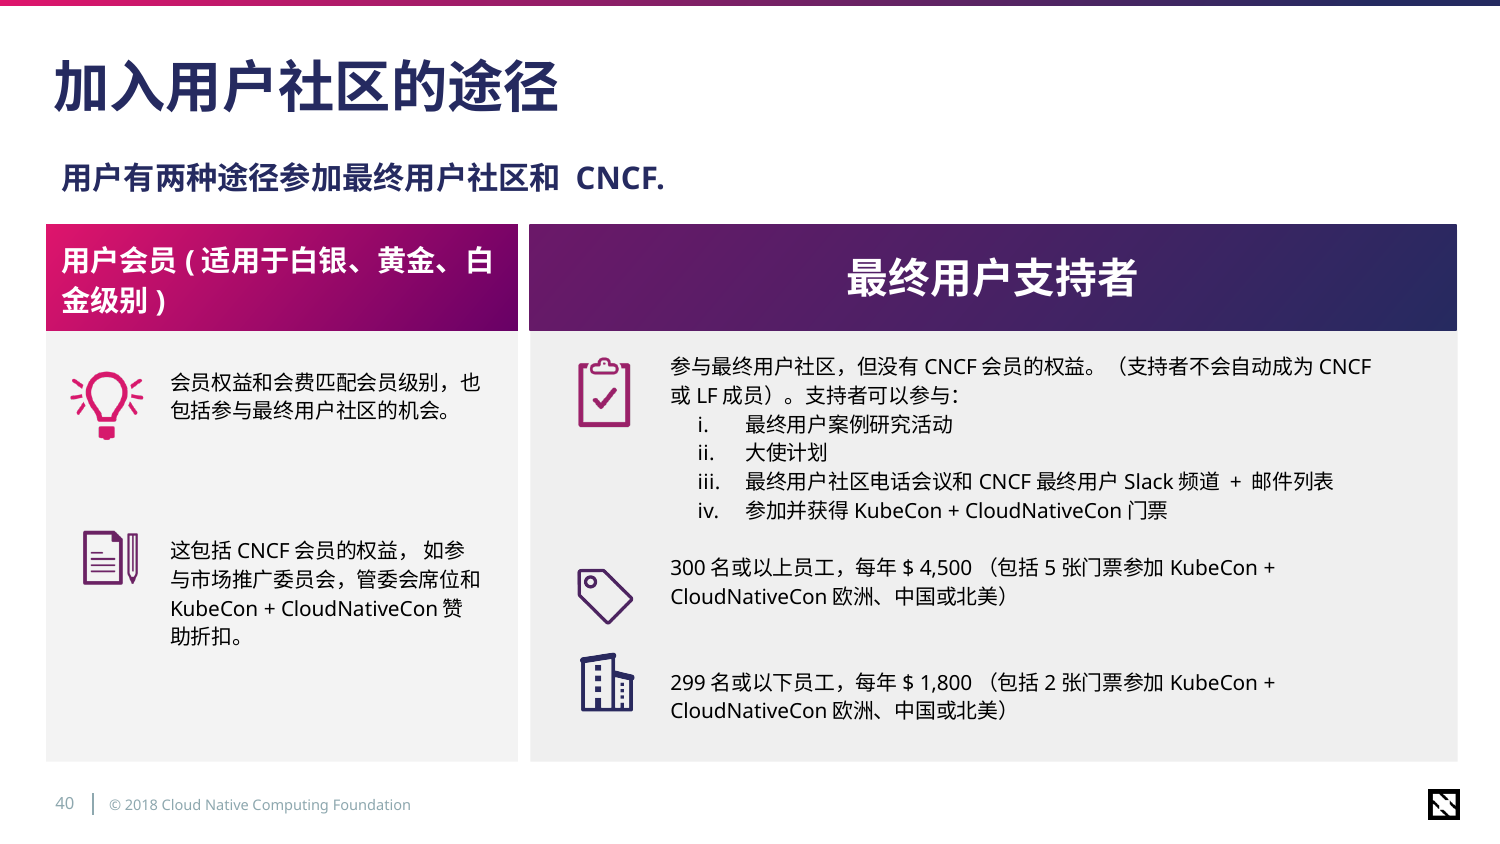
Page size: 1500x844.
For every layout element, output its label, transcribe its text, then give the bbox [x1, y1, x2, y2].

picture [1428, 789, 1460, 820]
text_box 会员权益和会费匹配会员级别，也包括参与最终用户社区的机会。 这包括CNCF会员的权益， 如参与市场推广委员会，管委会席位和KubeCon + CloudNativeCon赞助折扣。 [4, 357, 498, 754]
title 加入用户社区的途径 [42, 52, 1458, 126]
picture [566, 558, 640, 632]
picture [59, 357, 154, 451]
text_box 最终用户支持者 [529, 224, 1457, 331]
text_box 参与最终用户社区，但没有CNCF会员的权益。（支持者不会自动成为CNCF 或LF成员）。支持者可以参与： 最终用户案例研究活动 大使计划 最终用户社区电话会议和CNCF最终用户Slack频道 + 邮件列表 参加并获得KubeCon + CloudNativeCon门票 300名或以上员工，每年$ 4,500（包括5张门票参加KubeCon + CloudNativeCon欧洲、中国或北美） 299名或以下员工，每年$ 1,800（包括2张门票参加KubeCon + CloudNativeCon欧洲、中国或北美） [505, 342, 1433, 768]
text_box [530, 229, 1458, 762]
text_box 用户会员(适用于白银、黄金、白金级别) [46, 224, 518, 331]
text_box [46, 331, 518, 762]
picture [571, 643, 645, 718]
text_box 用户有两种途径参加最终用户社区和 CNCF. [46, 138, 1373, 167]
picture [557, 347, 651, 441]
picture [70, 517, 154, 600]
